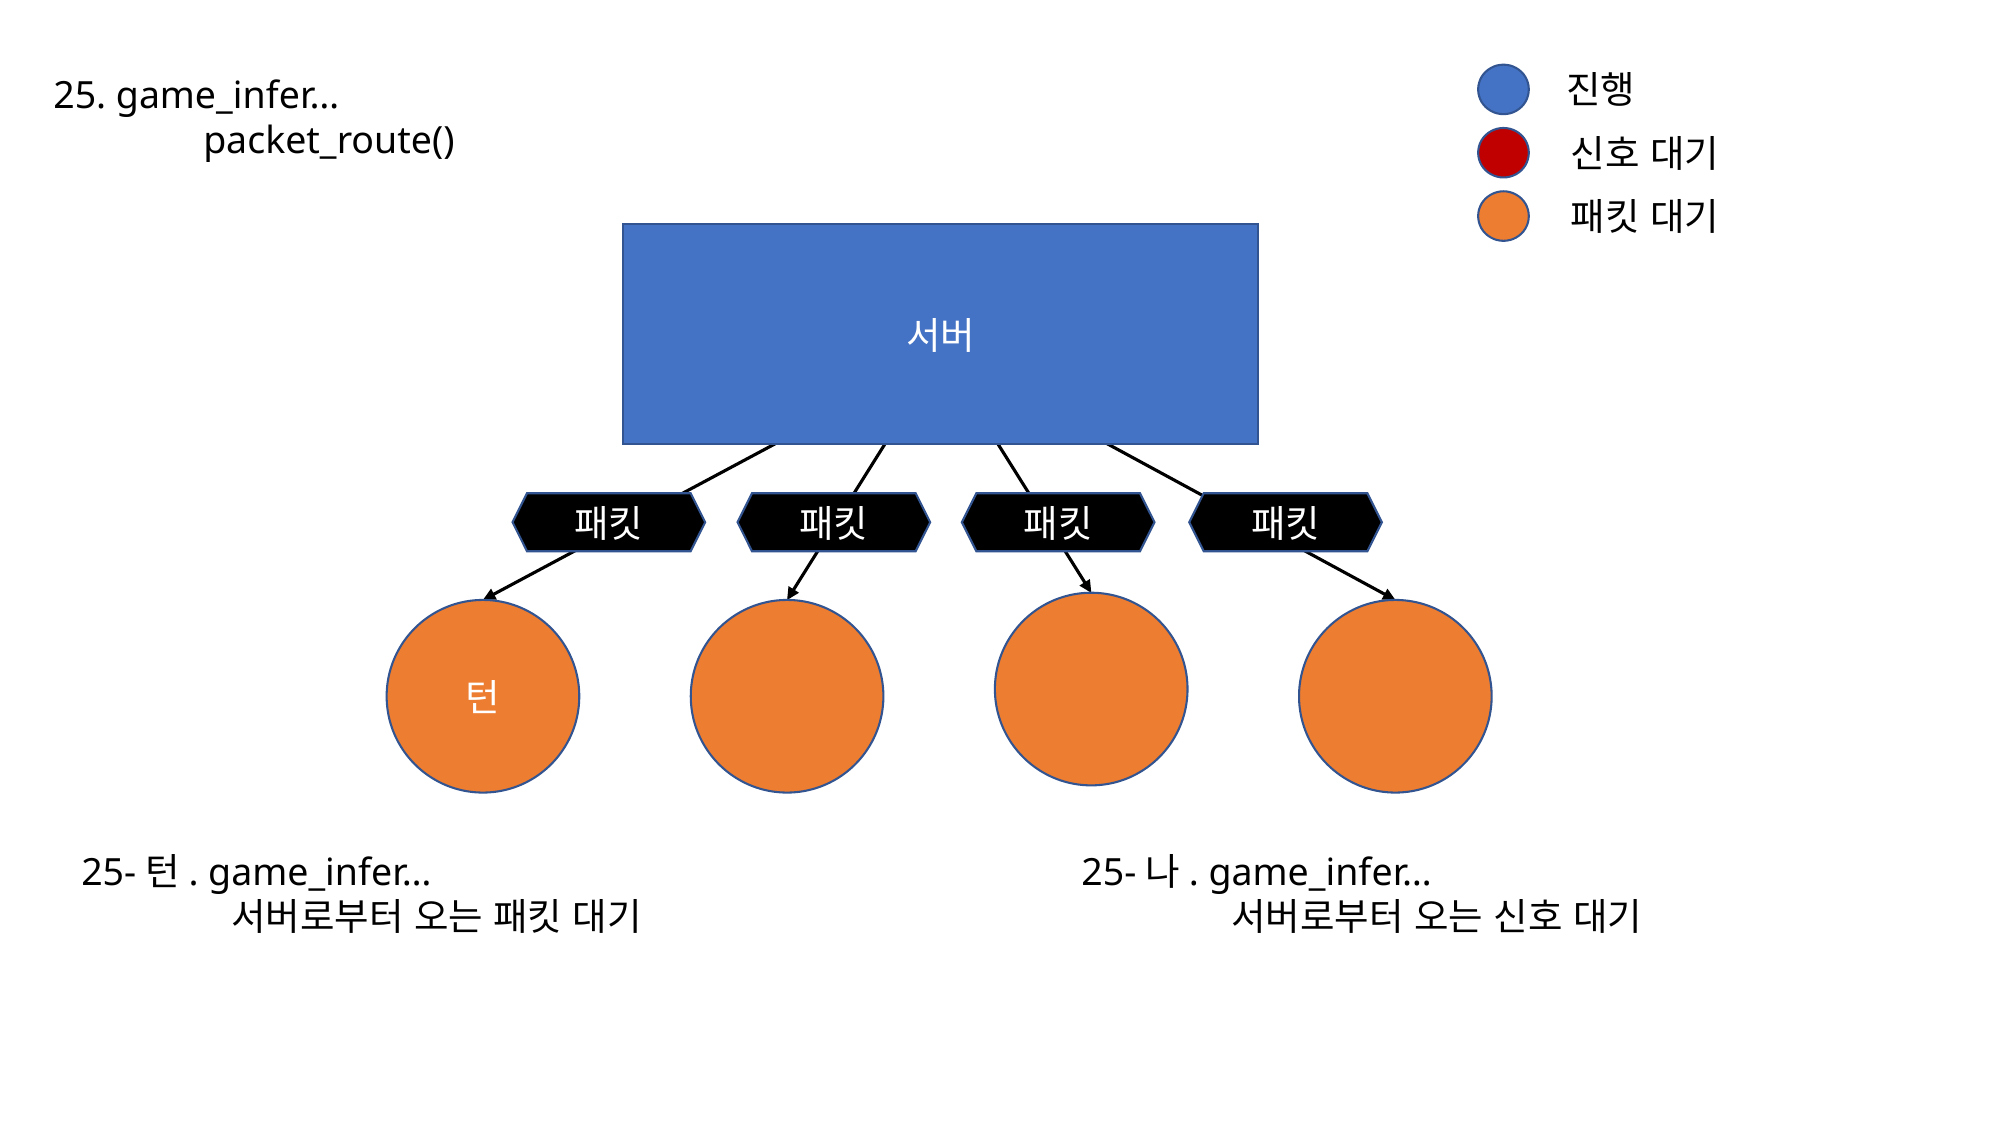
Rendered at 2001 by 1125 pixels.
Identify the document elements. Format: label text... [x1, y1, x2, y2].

text_box [1477, 126, 1530, 179]
text_box 패킷 대기 [1556, 185, 1735, 246]
text_box [689, 600, 885, 794]
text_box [482, 353, 787, 600]
text_box 25-나. game_infer… 서버로부터 오는 신호 대기 [1066, 840, 1658, 945]
text_box 25-턴. game_infer… 서버로부터 오는 패킷 대기 [66, 840, 658, 945]
text_box 턴 [385, 598, 581, 794]
text_box 진행 [1551, 59, 1650, 119]
text_box 신호 대기 [1556, 122, 1735, 183]
text_box 25. game_infer… packet_route() [38, 63, 470, 168]
text_box 서버 [622, 223, 1259, 353]
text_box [787, 353, 941, 600]
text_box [941, 353, 1396, 600]
text_box [1477, 190, 1530, 242]
text_box [1477, 63, 1530, 116]
text_box [1298, 598, 1493, 794]
text_box [993, 600, 1189, 787]
